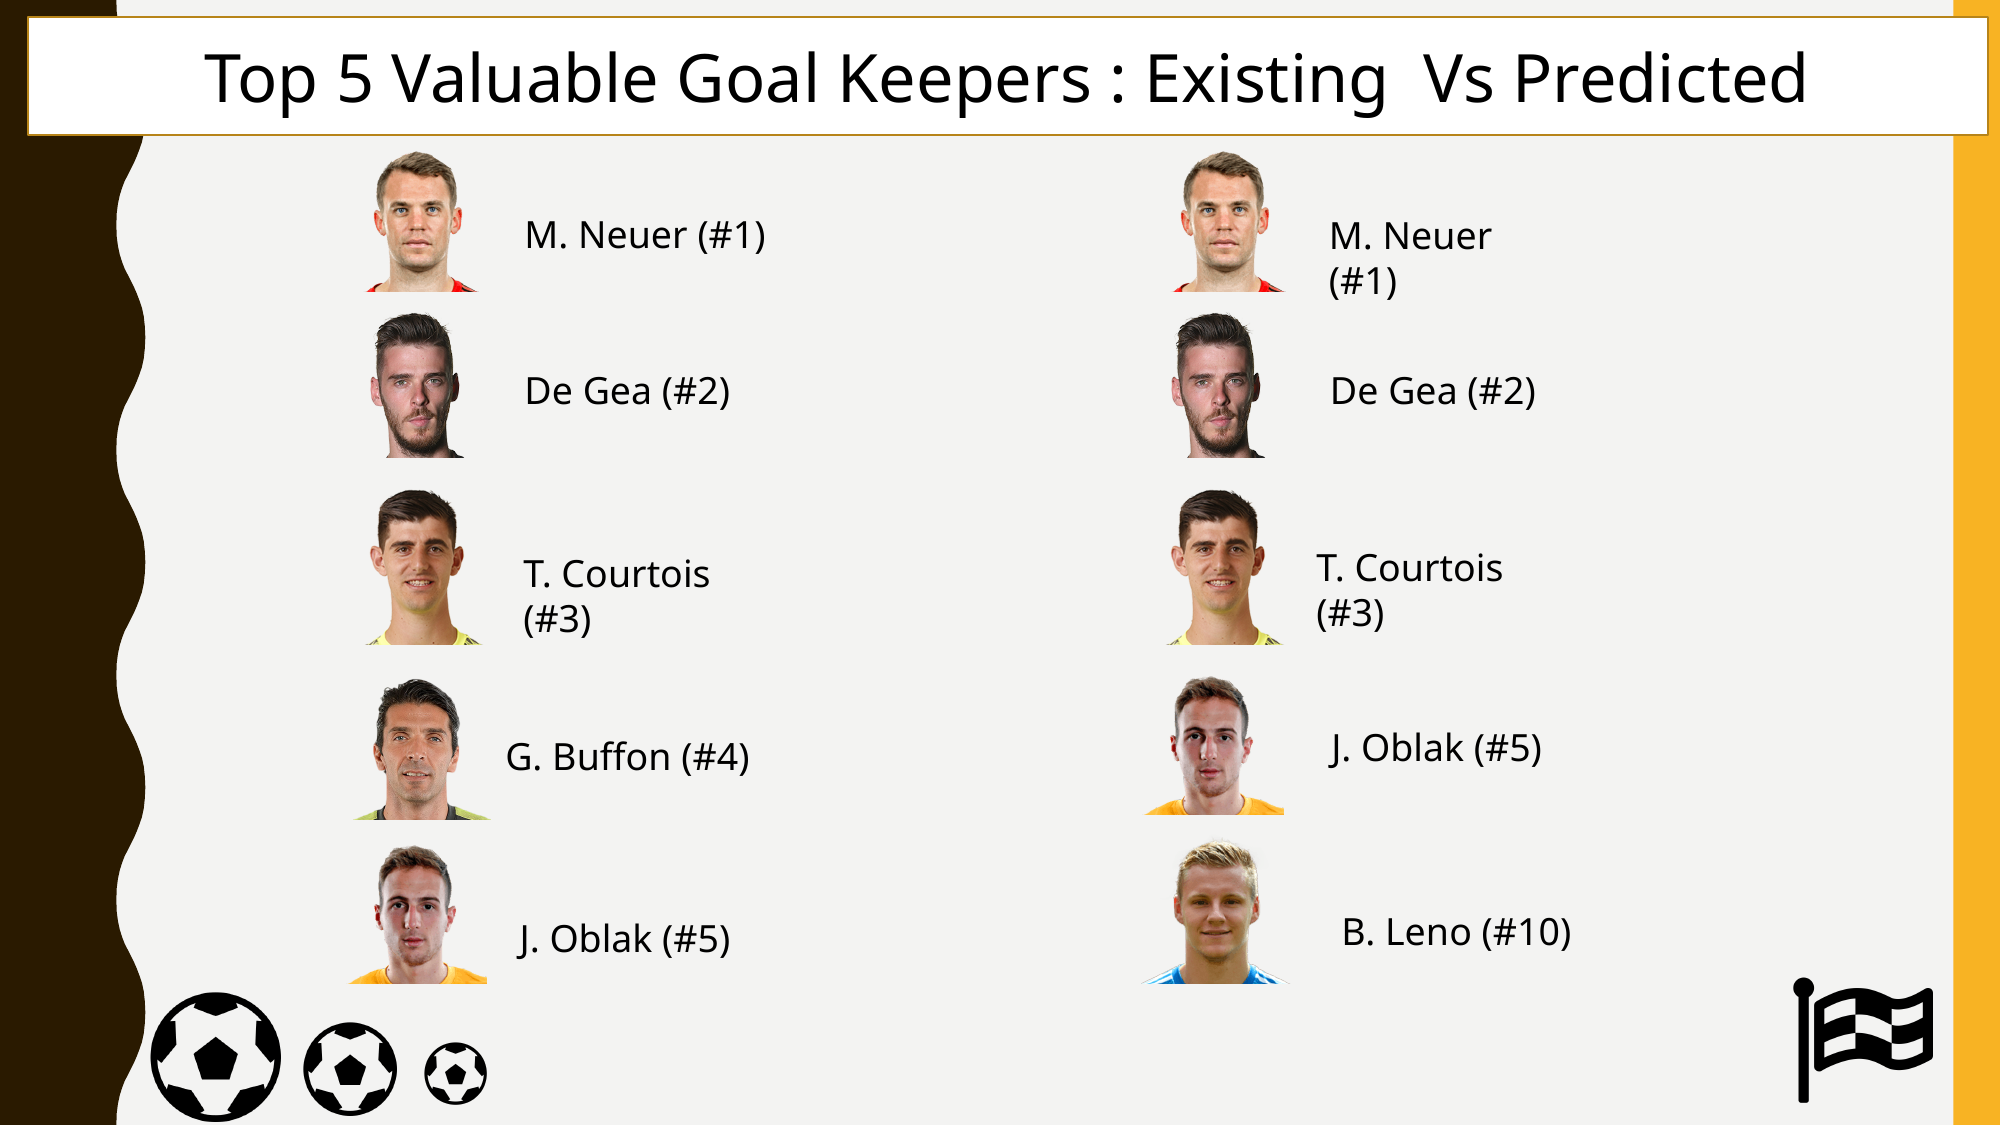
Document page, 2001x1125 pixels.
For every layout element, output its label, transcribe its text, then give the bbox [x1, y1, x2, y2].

picture [332, 488, 510, 645]
picture [1147, 137, 1302, 292]
text_box De Gea (#2) [1315, 359, 1564, 420]
picture [1134, 488, 1311, 645]
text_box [133, 975, 495, 1125]
text_box B. Leno (#10) [1326, 900, 1600, 961]
text_box M. Neuer (#1) [509, 203, 876, 264]
picture [340, 137, 495, 292]
picture [1141, 673, 1284, 815]
picture [340, 307, 491, 459]
picture [1788, 967, 1934, 1113]
text_box De Gea (#2) [509, 359, 764, 420]
text_box Top 5 Valuable Goal Keepers : Existing Vs Predicted [27, 16, 1989, 136]
picture [344, 673, 491, 820]
picture [345, 842, 487, 984]
picture [1141, 307, 1292, 459]
text_box T. Courtois (#3) [1311, 536, 1588, 642]
text_box M. Neuer (#1) [1314, 204, 1564, 310]
text_box G. Buffon (#4) [491, 725, 765, 785]
text_box T. Courtois (#3) [508, 542, 794, 648]
picture [1141, 832, 1292, 984]
text_box J. Oblak (#5) [504, 907, 746, 967]
text_box J. Oblak (#5) [1316, 716, 1557, 777]
